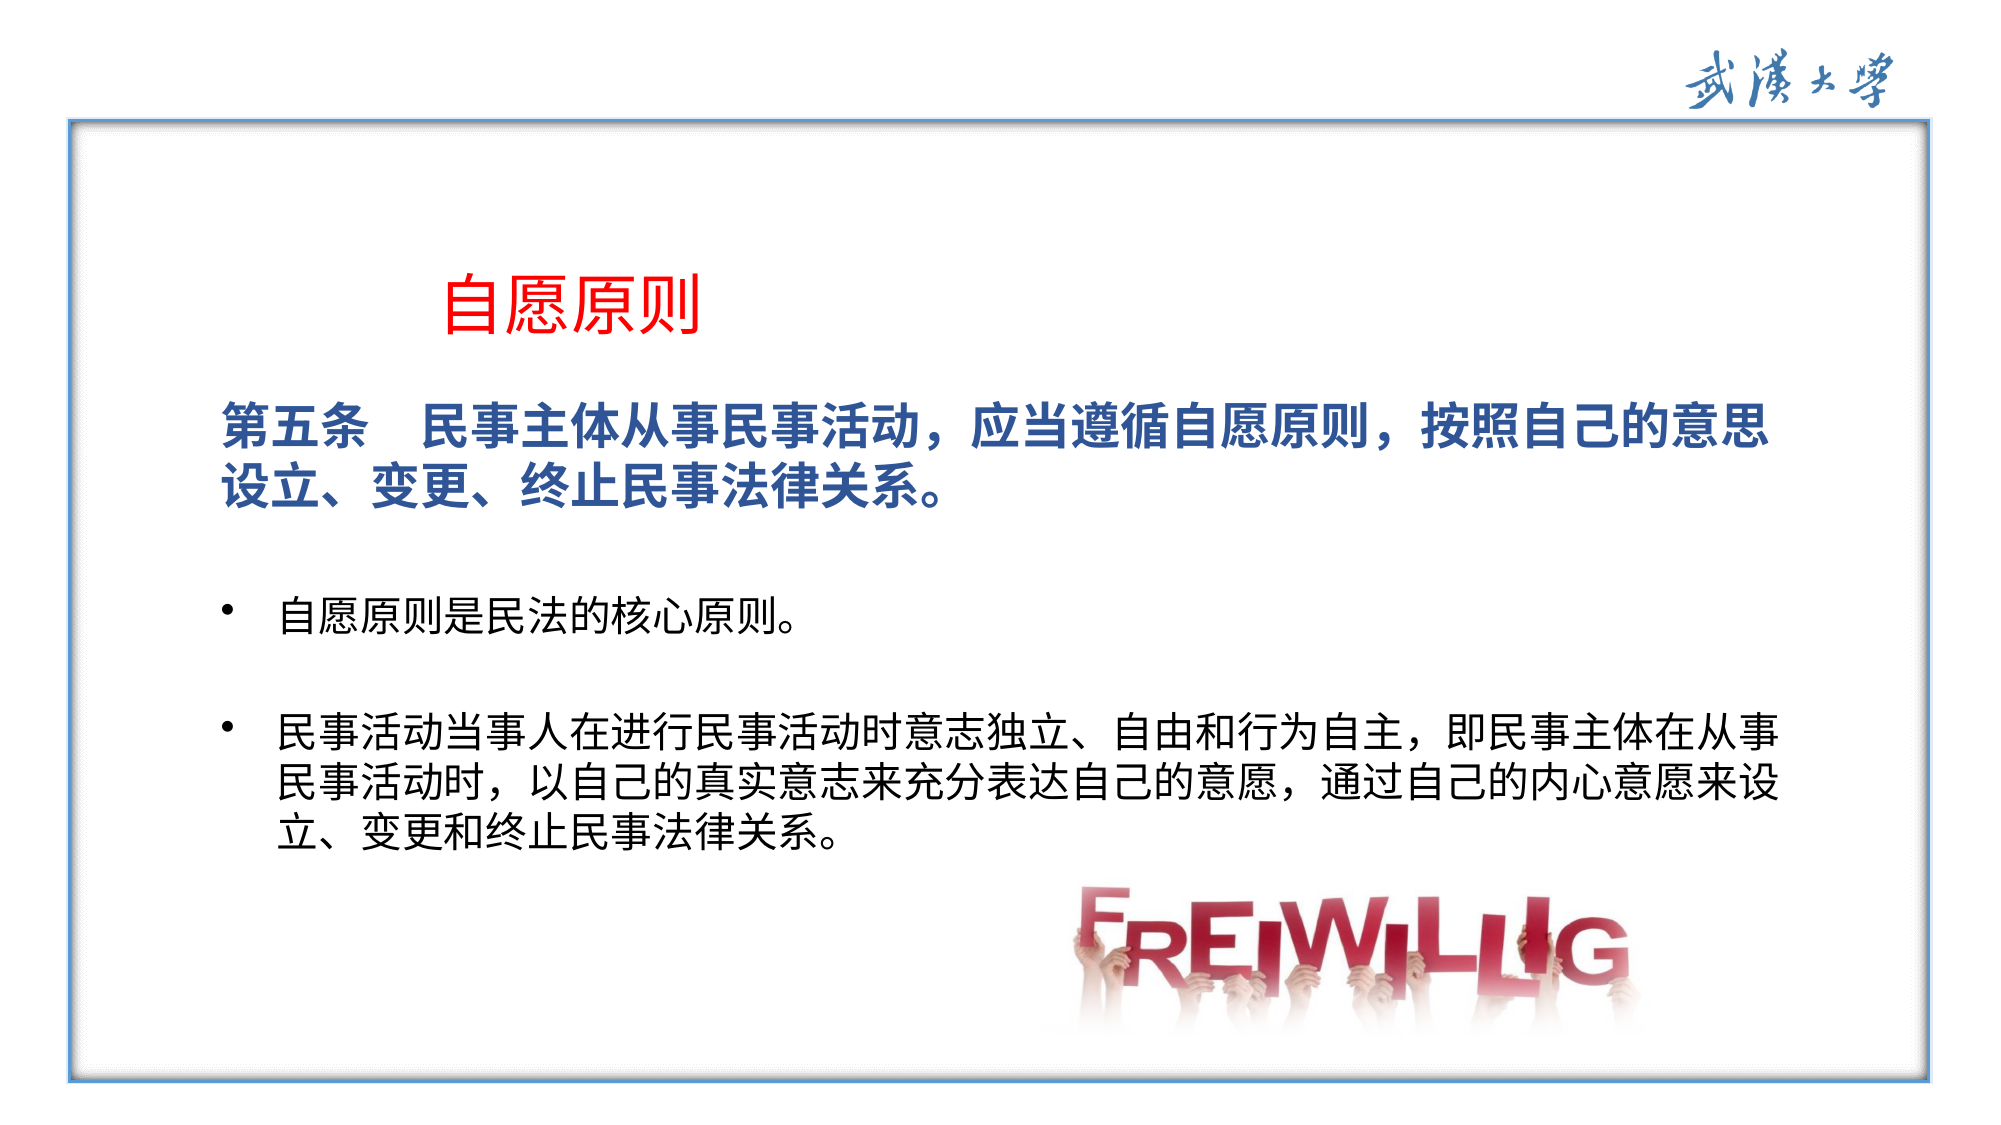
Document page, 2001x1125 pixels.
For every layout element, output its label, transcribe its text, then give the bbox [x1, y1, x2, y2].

text_box 第五条 民事主体从事民事活动，应当遵循自愿原则，按照自己的意思设立、变更、终止民事法律关系。 [205, 387, 1796, 523]
text_box 自愿原则是民法的核心原则。 民事活动当事人在进行民事活动时意志独立、自由和行为自主，即民事主体在从事民事活动时，以自己的真实意志来充分表达自己的意愿，通过自己的内心意愿来设立、变更和终止民事法律关系。 [205, 523, 1832, 1125]
text_box 自愿原则 [437, 262, 1350, 343]
picture [66, 117, 1933, 1084]
picture [1018, 835, 1682, 1038]
